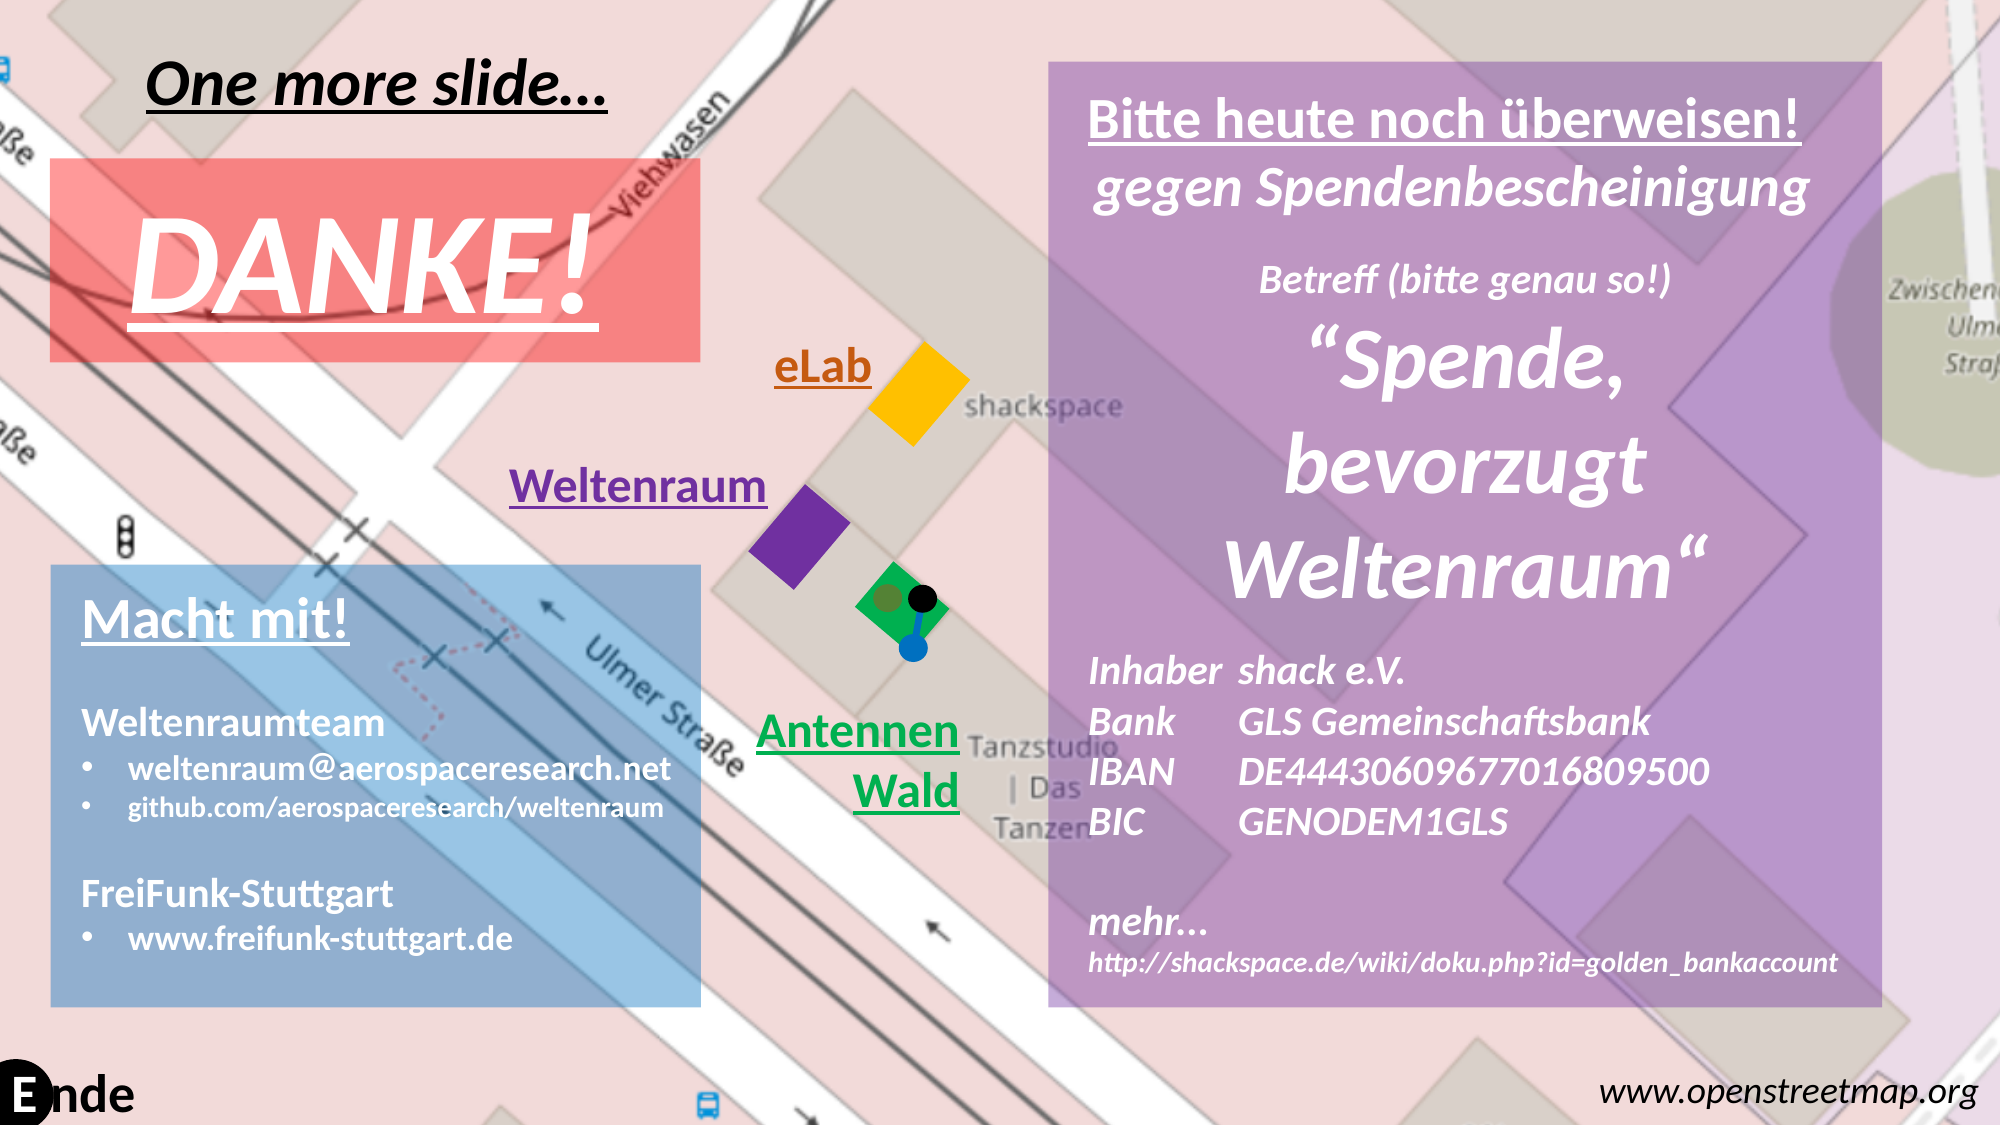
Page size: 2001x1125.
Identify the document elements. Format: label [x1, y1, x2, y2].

picture [0, 0, 2000, 1125]
text_box [912, 598, 923, 655]
